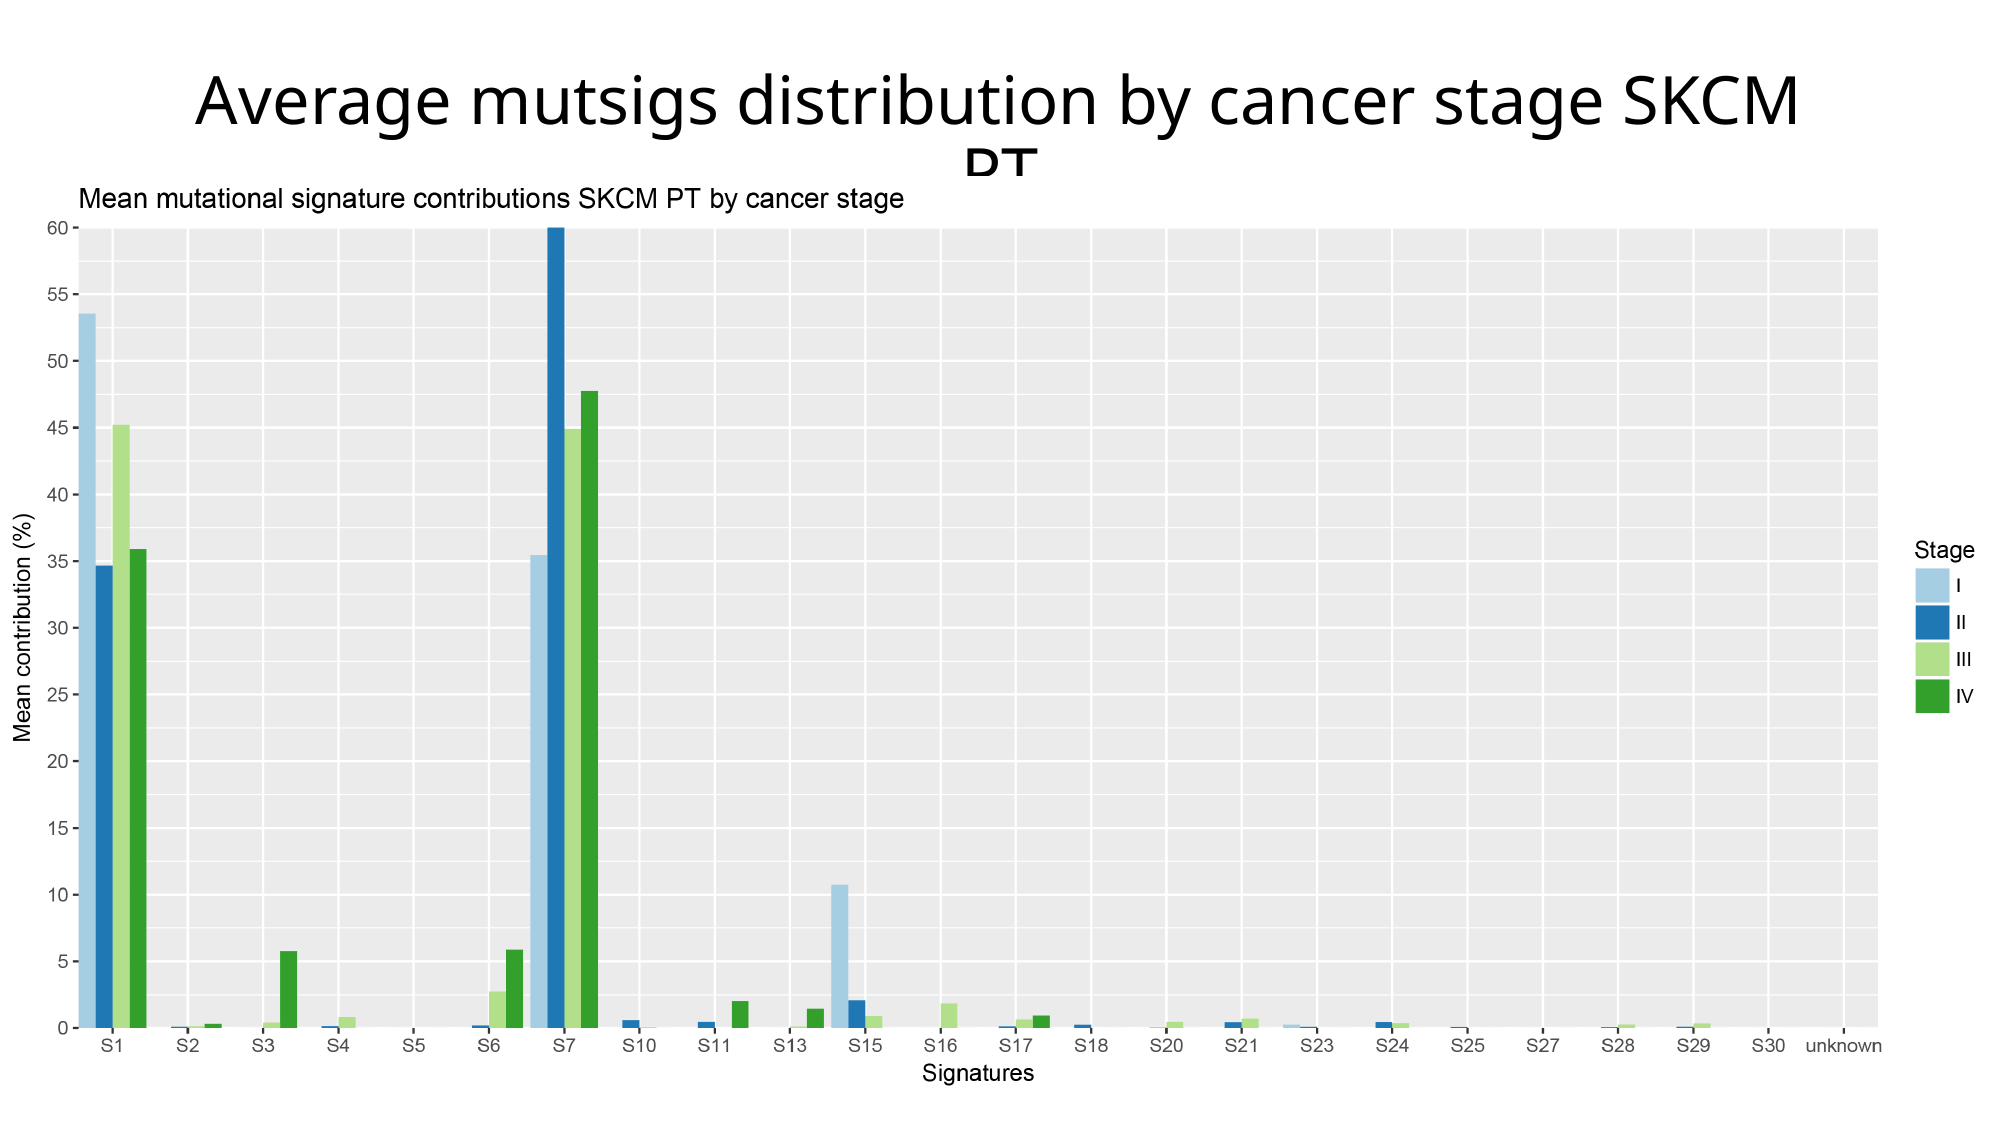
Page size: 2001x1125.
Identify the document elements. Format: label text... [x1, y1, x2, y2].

text_box Average mutsigs distribution by cancer stage SKCM PT [137, 59, 1863, 176]
picture [1, 176, 1999, 1098]
